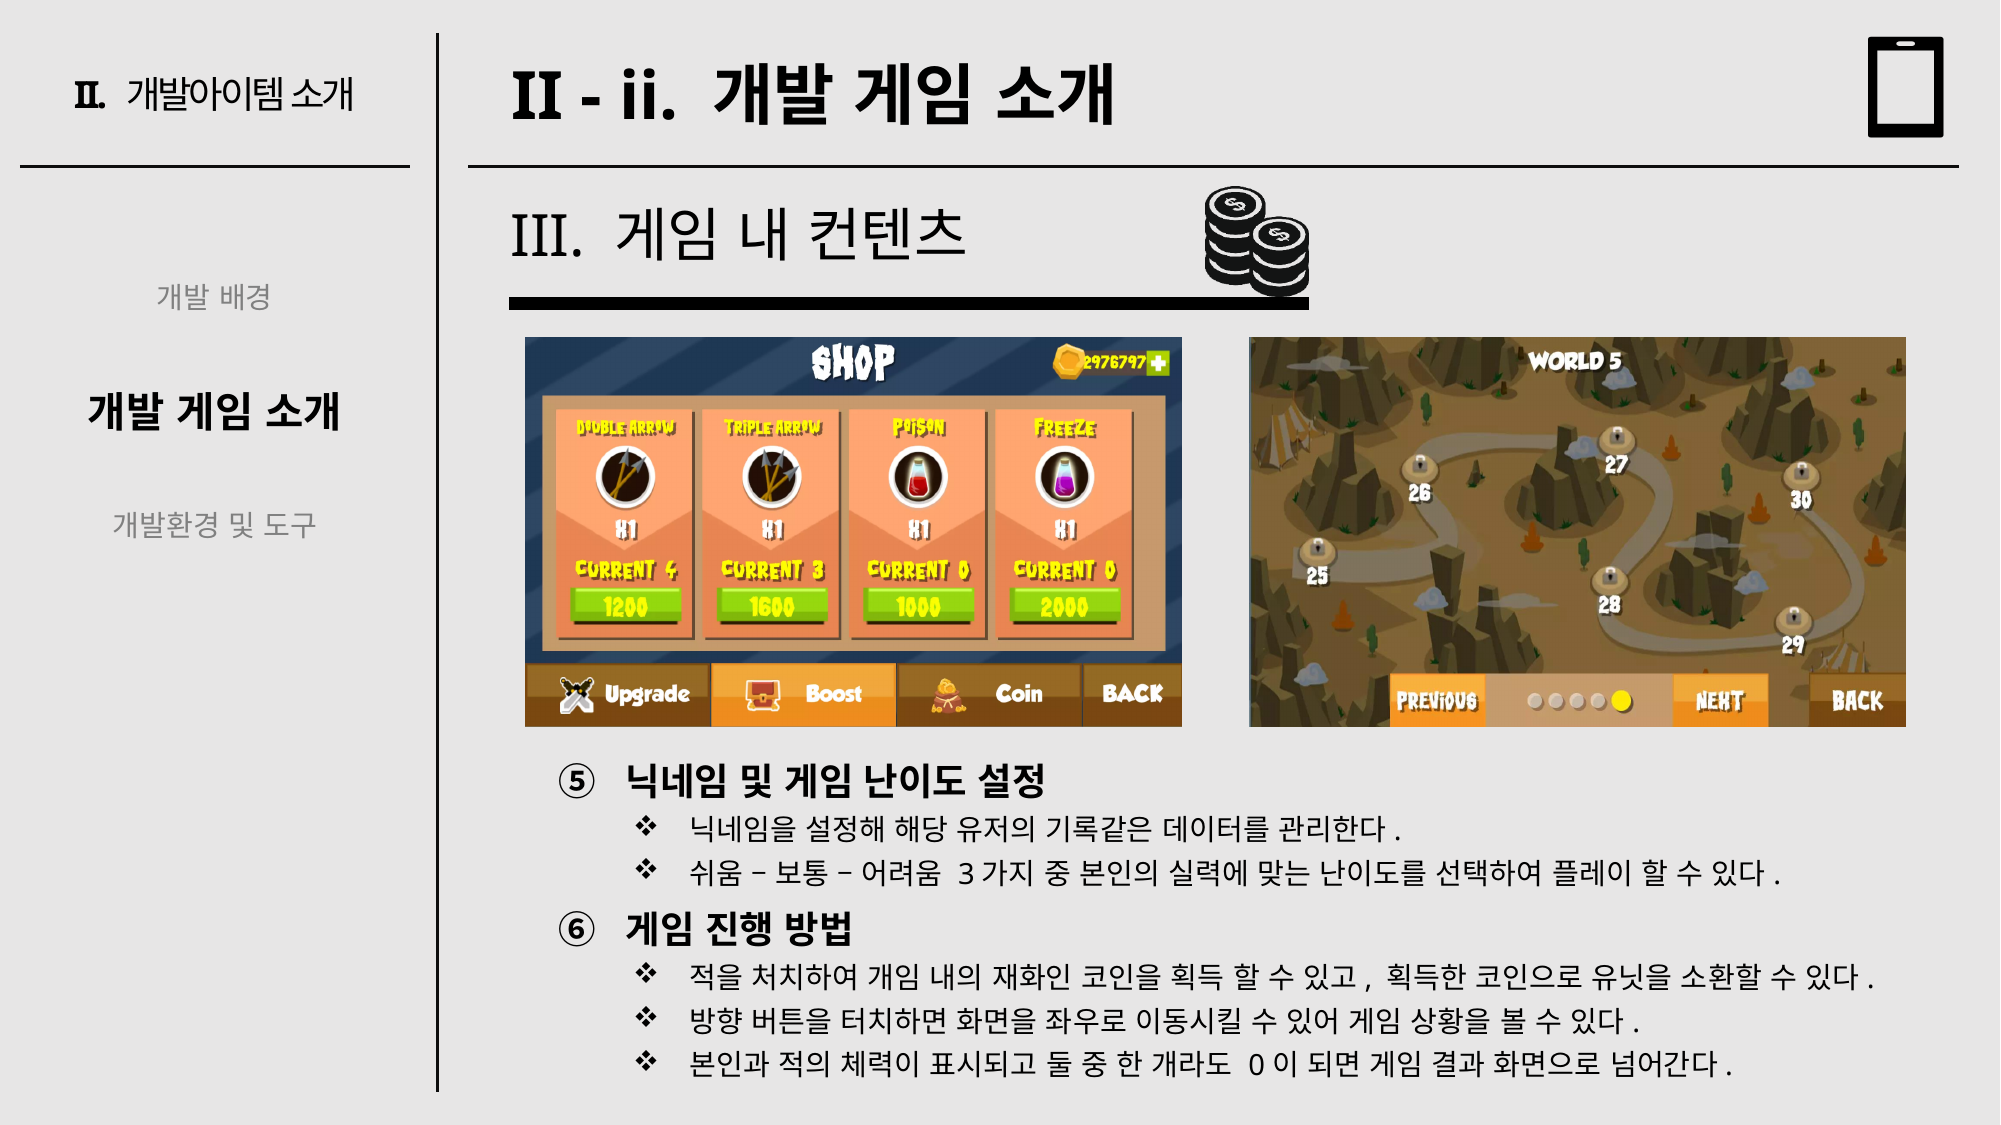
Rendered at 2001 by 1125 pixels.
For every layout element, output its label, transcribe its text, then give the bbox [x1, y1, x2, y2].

picture [1205, 186, 1309, 297]
text_box 개발 배경 [19, 272, 411, 322]
text_box 개발 게임 소개 [19, 378, 411, 444]
text_box 개발환경 및 도구 [19, 499, 411, 550]
picture [1830, 32, 1981, 142]
text_box II - ii. 개발 게임 소개 [496, 45, 1830, 141]
text_box II. 개발아이템 소개 [19, 63, 411, 123]
picture [1249, 337, 1906, 728]
text_box III. 게임 내 컨텐츠 [495, 190, 1205, 276]
picture [525, 337, 1182, 728]
text_box ⑤ 닉네임 및 게임 난이도 설정 닉네임을 설정해 해당 유저의 기록같은 데이터를 관리한다. 쉬움 – 보통 – 어려움 3가지 중 본인의 실력에 맞는 난이도를 선택하여 플레이 할 수 있다. [468, 750, 2000, 898]
text_box ⑥ 게임 진행 방법 적을 처치하여 개임 내의 재화인 코인을 획득 할 수 있고, 획득한 코인으로 유닛을 소환할 수 있다. 방향 버튼을 터치하면 화면을 좌우로 이동시킬 수 있어 게임 상황을 볼 수 있다. 본인과 적의 체력이 표시되고 둘 중 한 개라도 0이 되면 게임 결과 화면으로 넘어간다. [468, 898, 2000, 1089]
